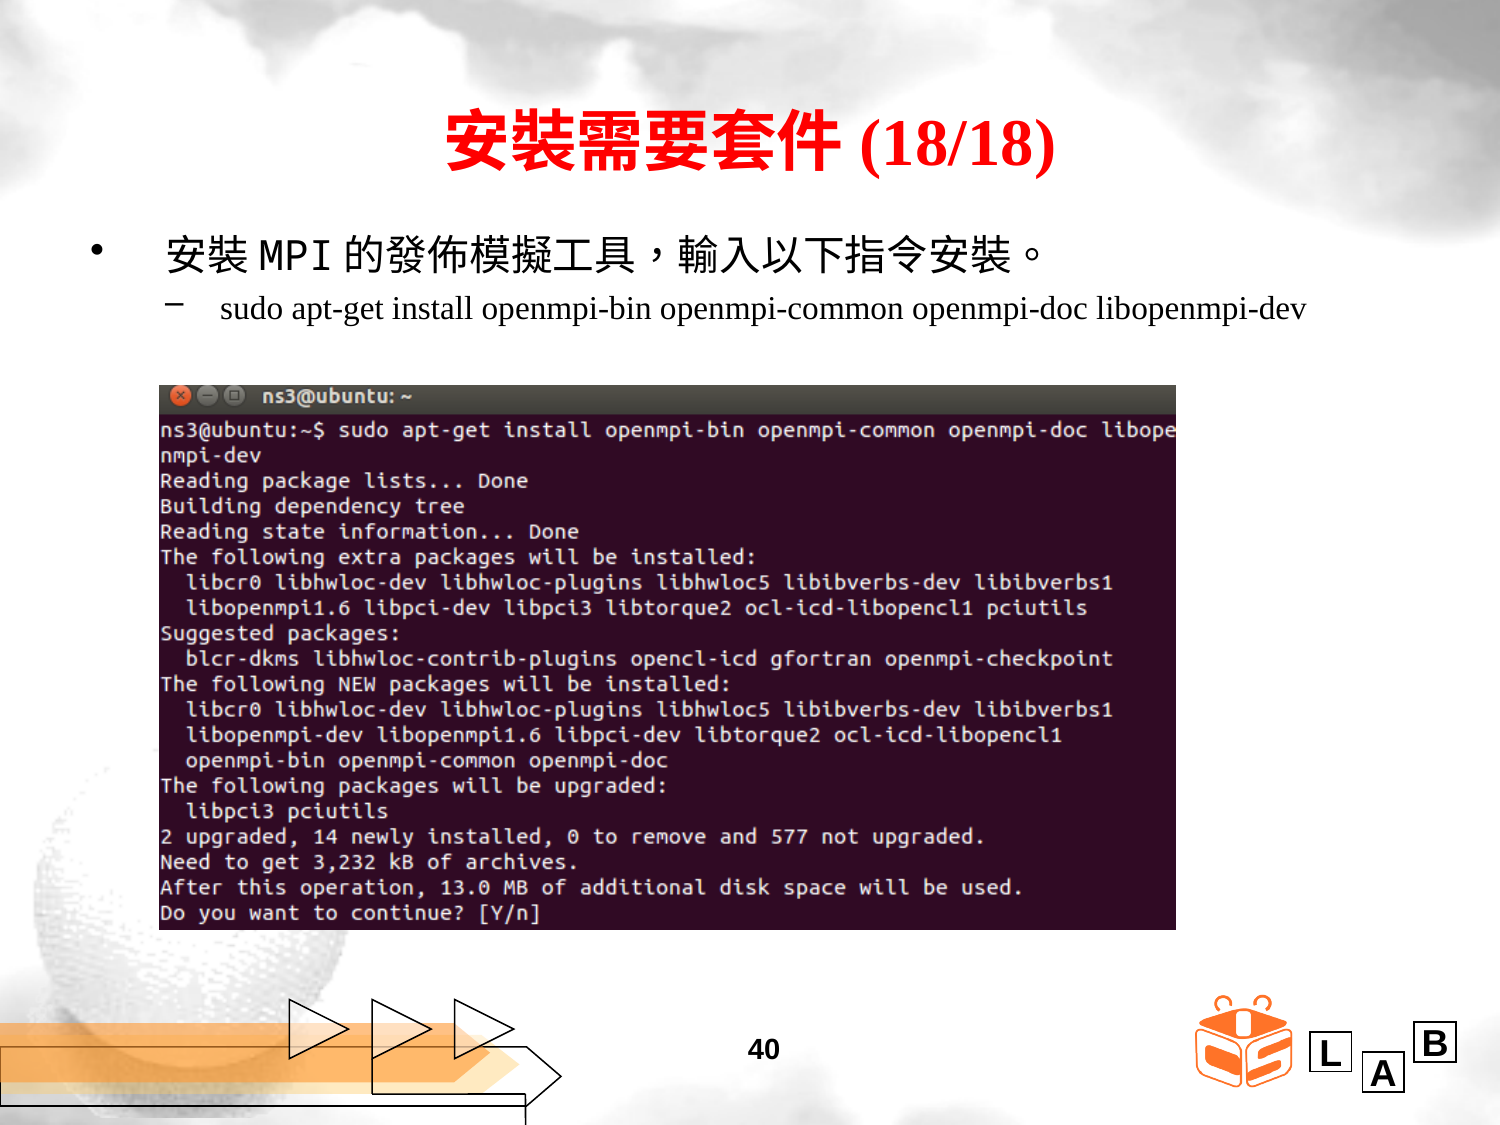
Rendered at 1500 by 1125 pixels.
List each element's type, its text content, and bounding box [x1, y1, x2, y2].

slide_number 40 [589, 1023, 940, 1102]
picture [159, 385, 1176, 930]
title 安裝需要套件(18/18) [75, 45, 1425, 233]
list 安裝MPI的發佈模擬工具，輸入以下指令安裝。 sudo apt-get install openmpi-bin openmpi-common openmpi-doc libopenmpi-dev [75, 233, 1425, 965]
picture [1187, 976, 1301, 1104]
